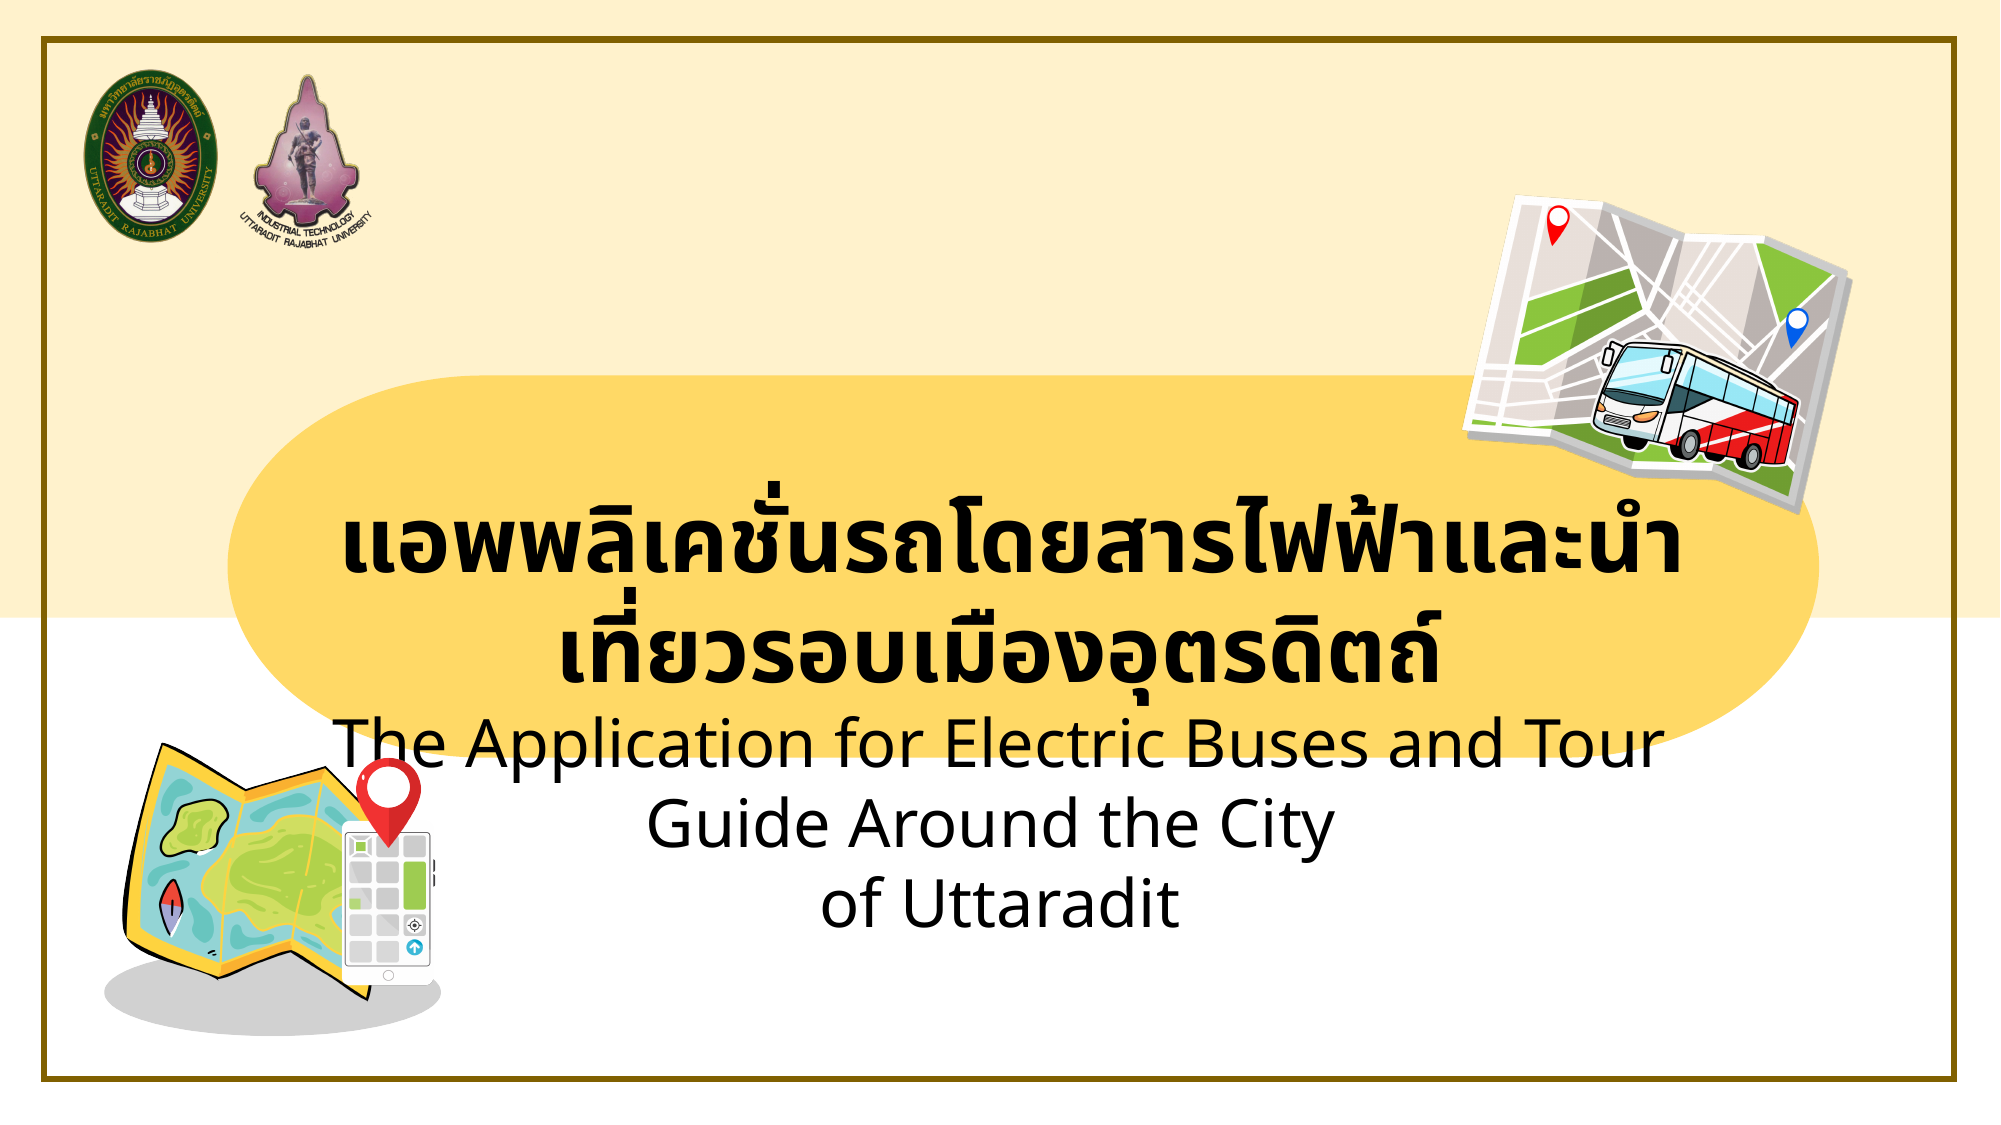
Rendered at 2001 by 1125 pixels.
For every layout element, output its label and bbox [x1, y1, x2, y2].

picture [83, 674, 462, 1053]
picture [83, 69, 399, 254]
text_box [43, 38, 1955, 1080]
picture [1454, 168, 1864, 526]
text_box [0, 0, 2000, 619]
